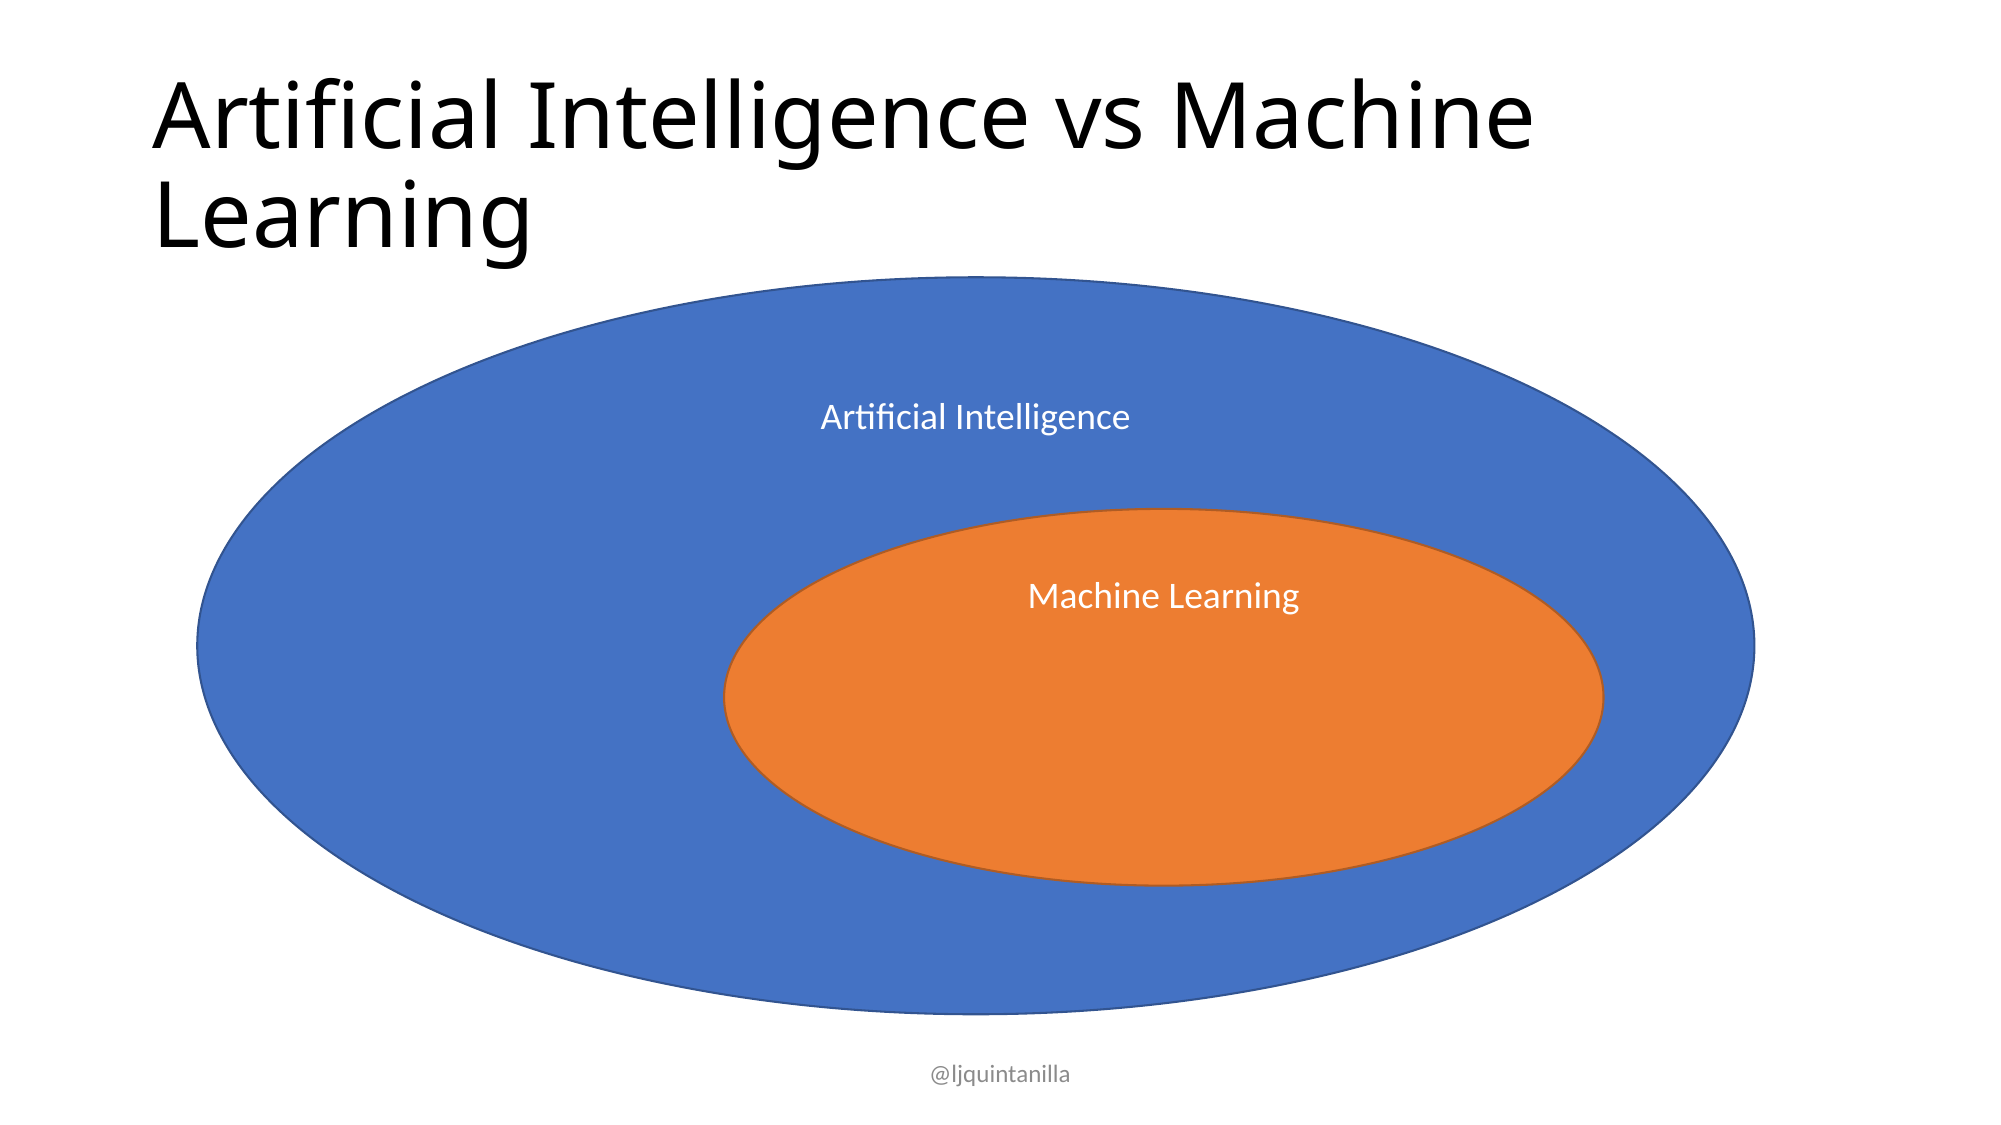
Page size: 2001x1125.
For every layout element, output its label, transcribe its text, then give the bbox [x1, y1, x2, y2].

title Artificial Intelligence vs Machine Learning [137, 59, 1863, 278]
text_box Machine Learning [723, 507, 1605, 887]
text_box Artificial Intelligence [196, 276, 1756, 1016]
footer @ljquintanilla [662, 1042, 1338, 1103]
